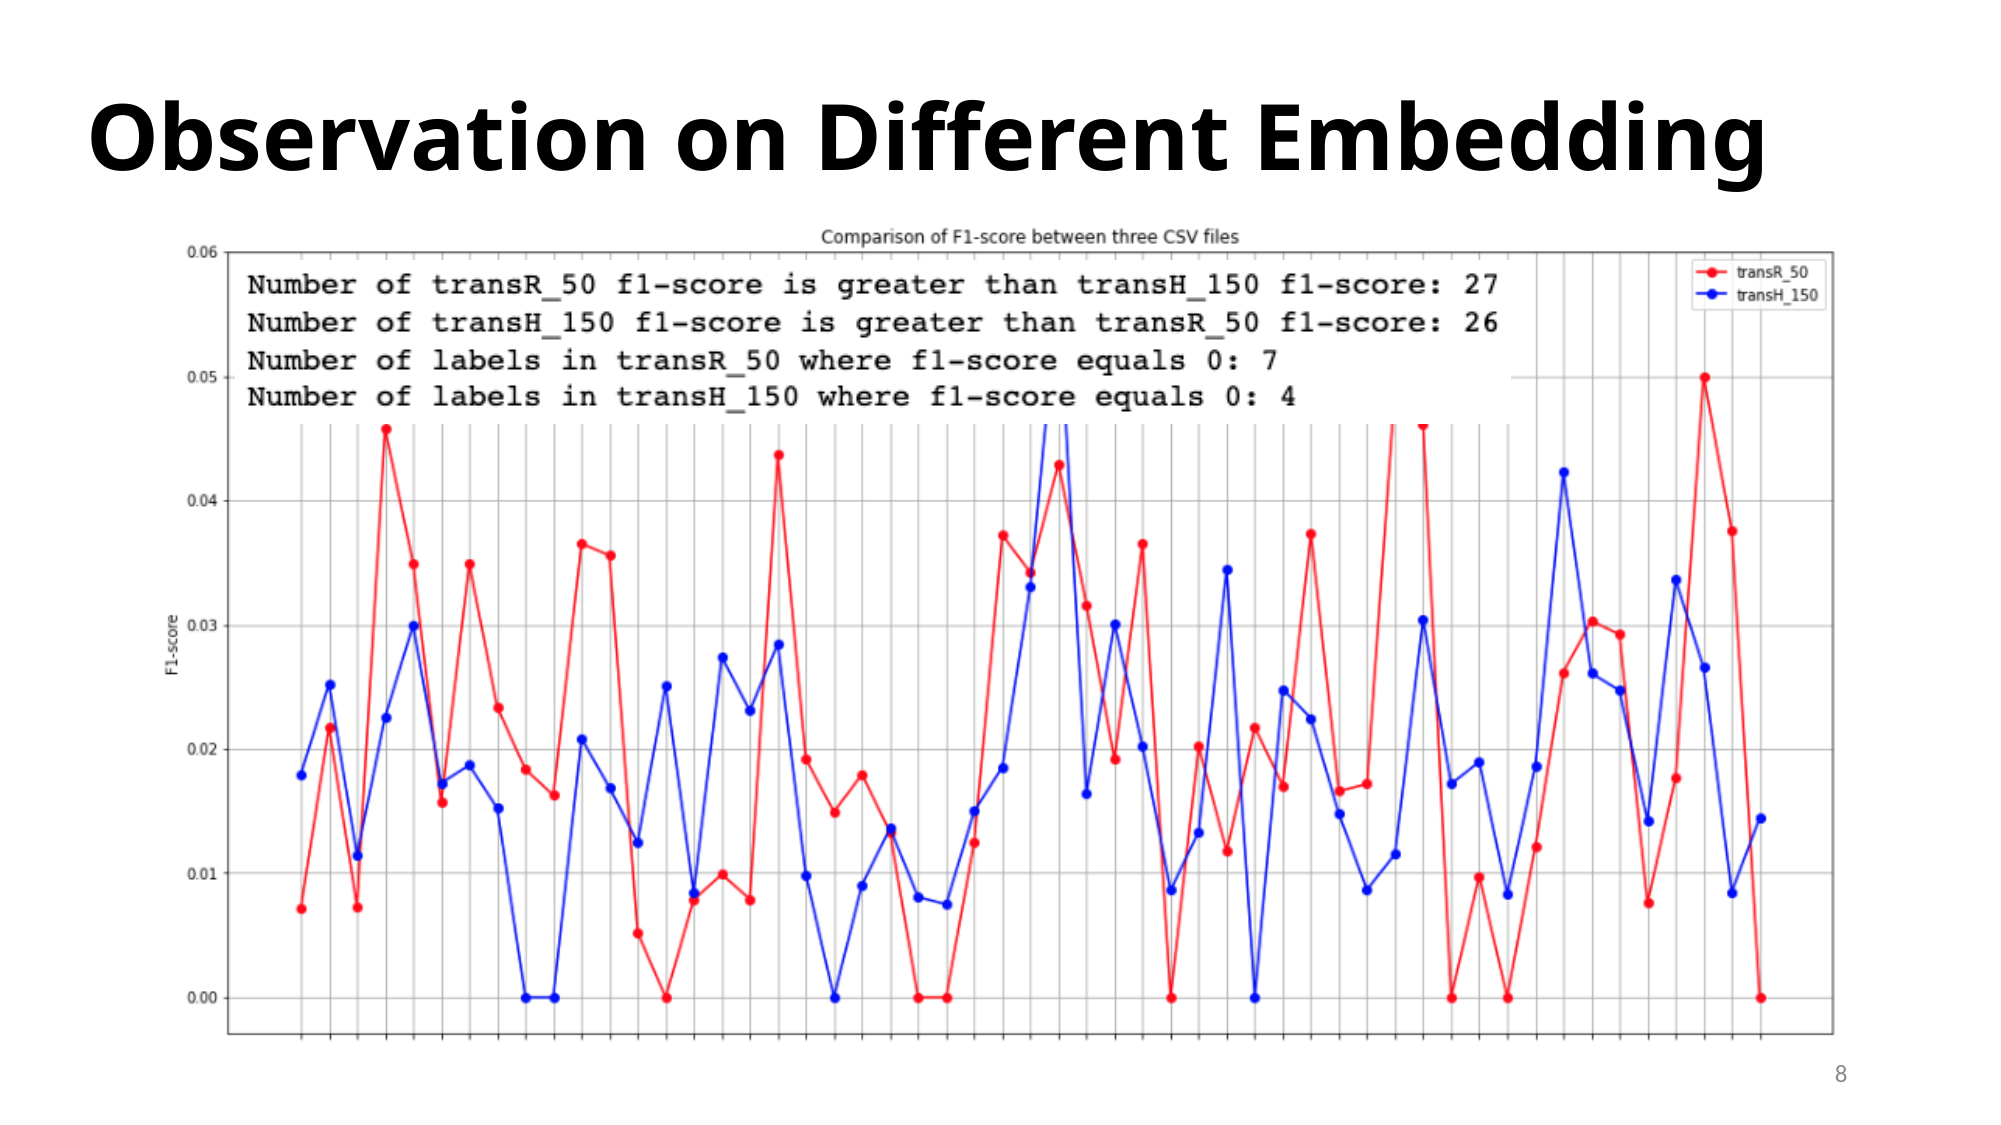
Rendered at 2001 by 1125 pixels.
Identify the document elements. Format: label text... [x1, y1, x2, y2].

slide_number 8 [1412, 1042, 1863, 1103]
picture [159, 219, 1841, 1043]
title Observation on Different Embedding [71, 32, 1796, 250]
